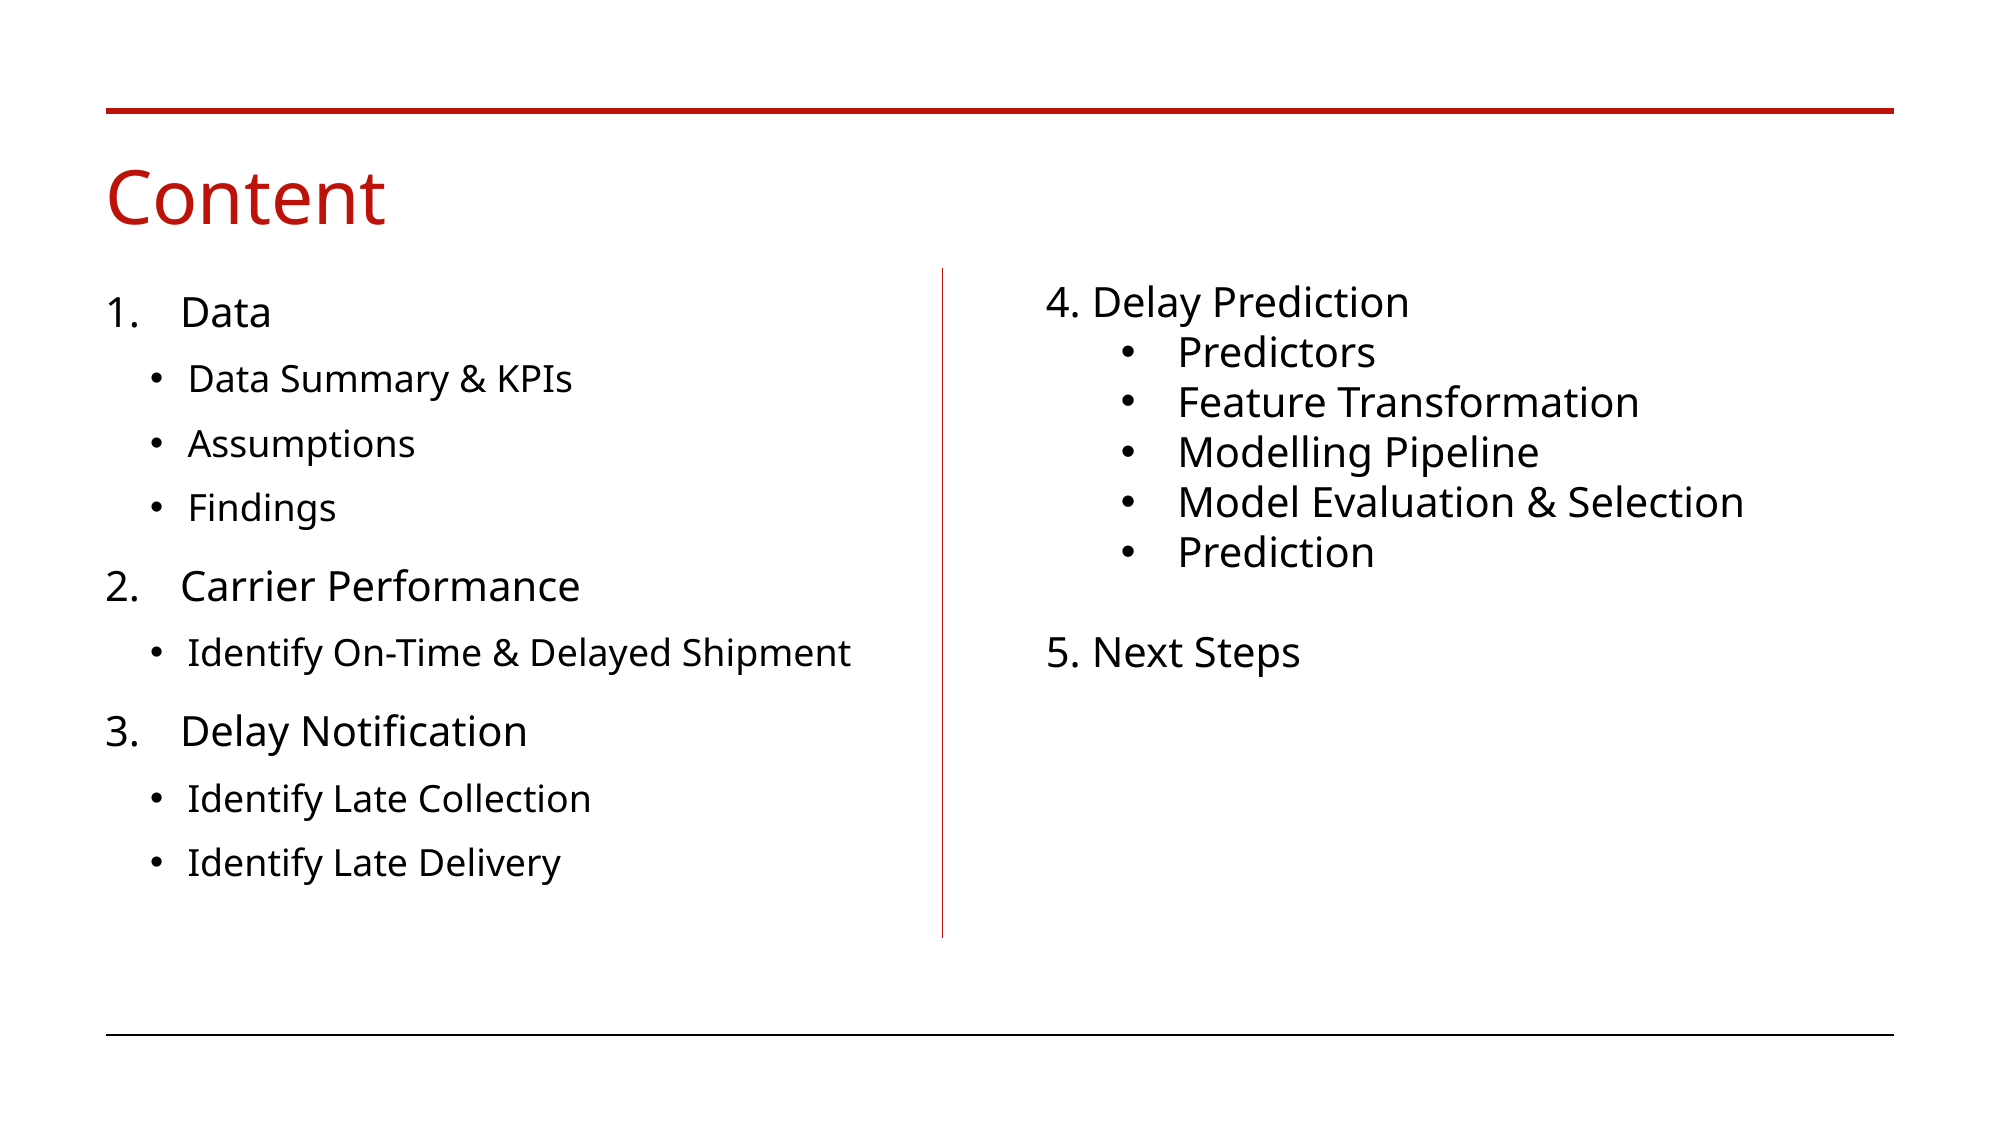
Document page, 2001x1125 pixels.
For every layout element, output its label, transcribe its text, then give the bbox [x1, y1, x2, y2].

text_box 4. Delay Prediction Predictors Feature Transformation Modelling Pipeline Model Evaluation & Selection Prediction 5. Next Steps [1031, 268, 1869, 684]
list Data Data Summary & KPIs Assumptions Findings Carrier Performance Identify On-Time & Delayed Shipment Delay Notification Identify Late Collection Identify Late Delivery [90, 268, 875, 994]
title Content [90, 156, 1894, 333]
